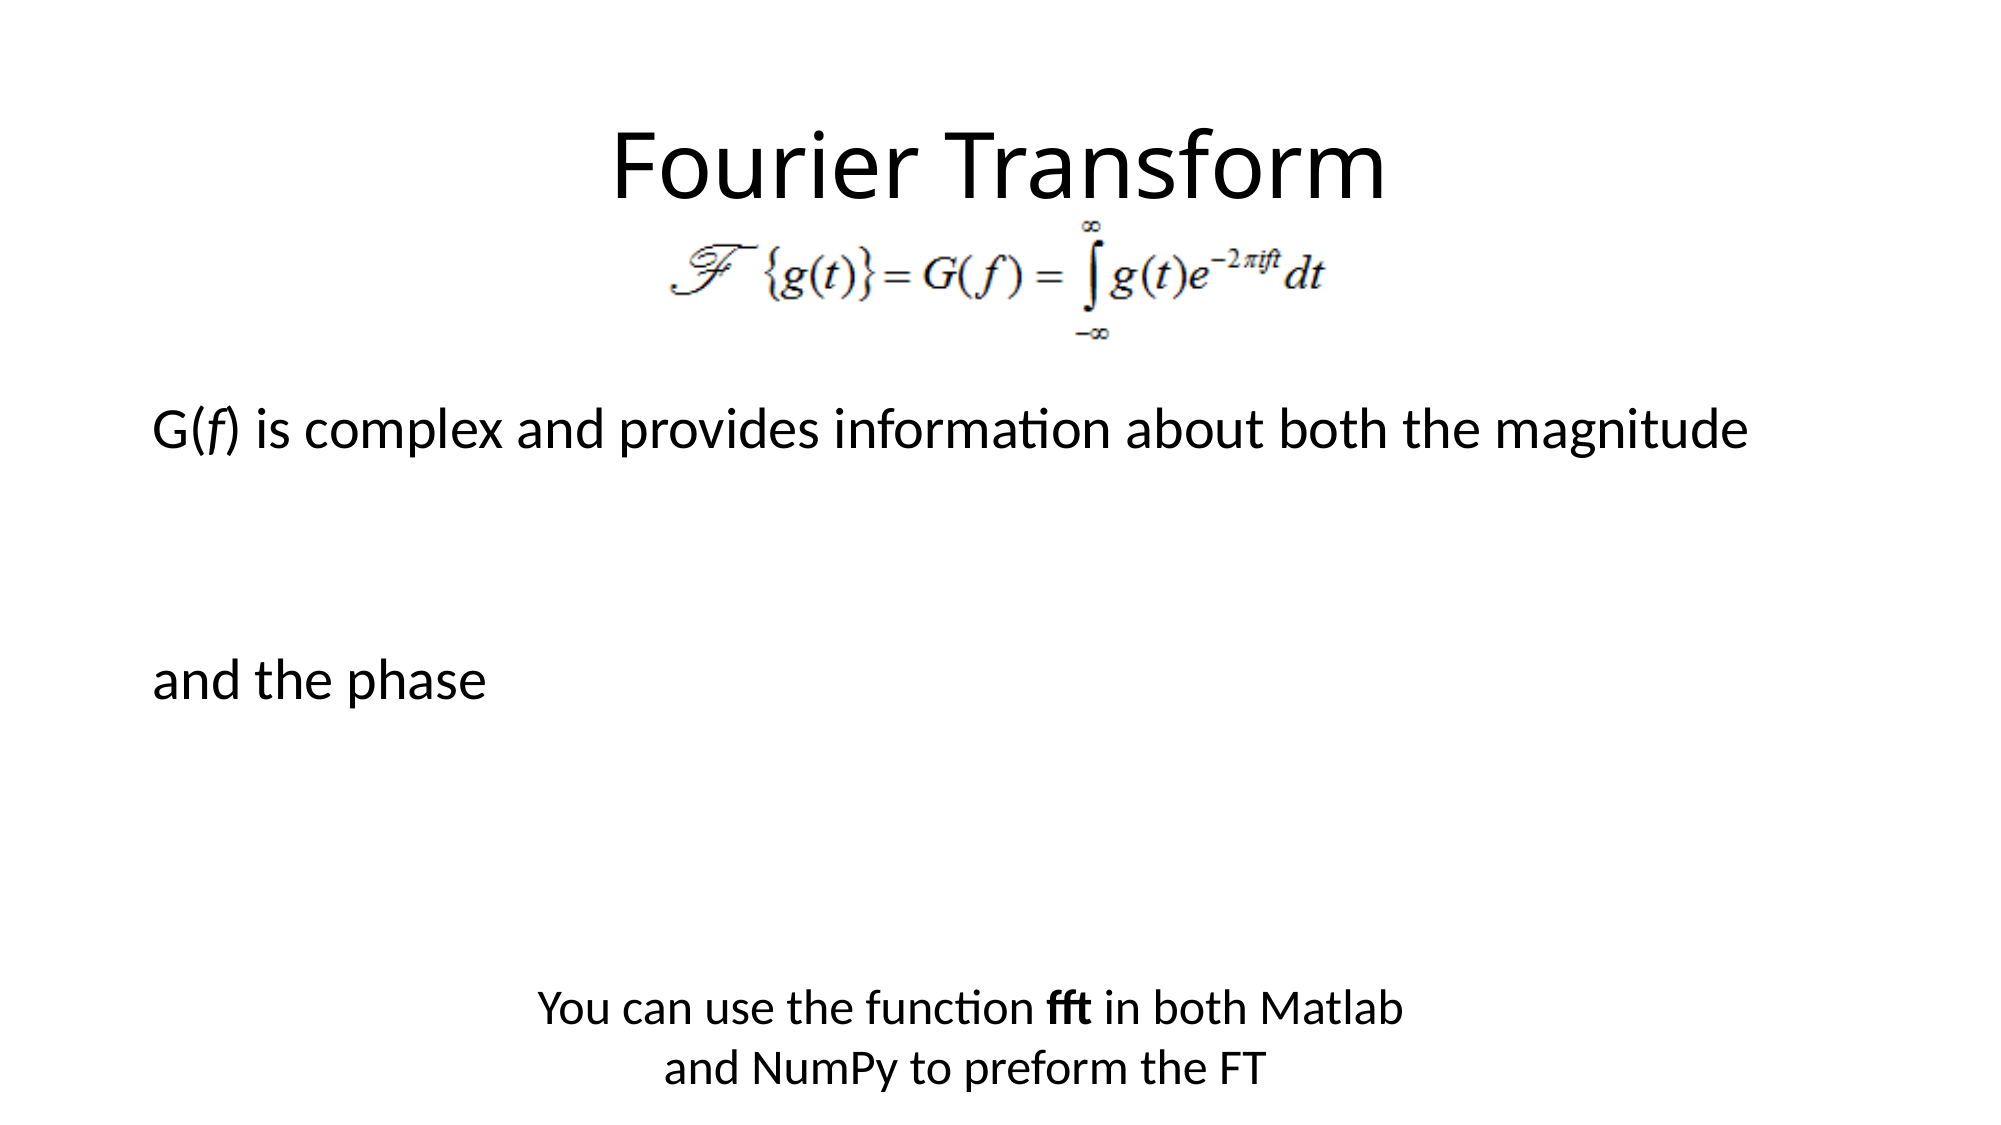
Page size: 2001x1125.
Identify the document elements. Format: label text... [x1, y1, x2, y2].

text_box You can use the function fft in both Matlab and NumPy to preform the FT [519, 967, 1423, 1102]
picture [659, 207, 1341, 348]
title Fourier Transform [137, 59, 1863, 278]
